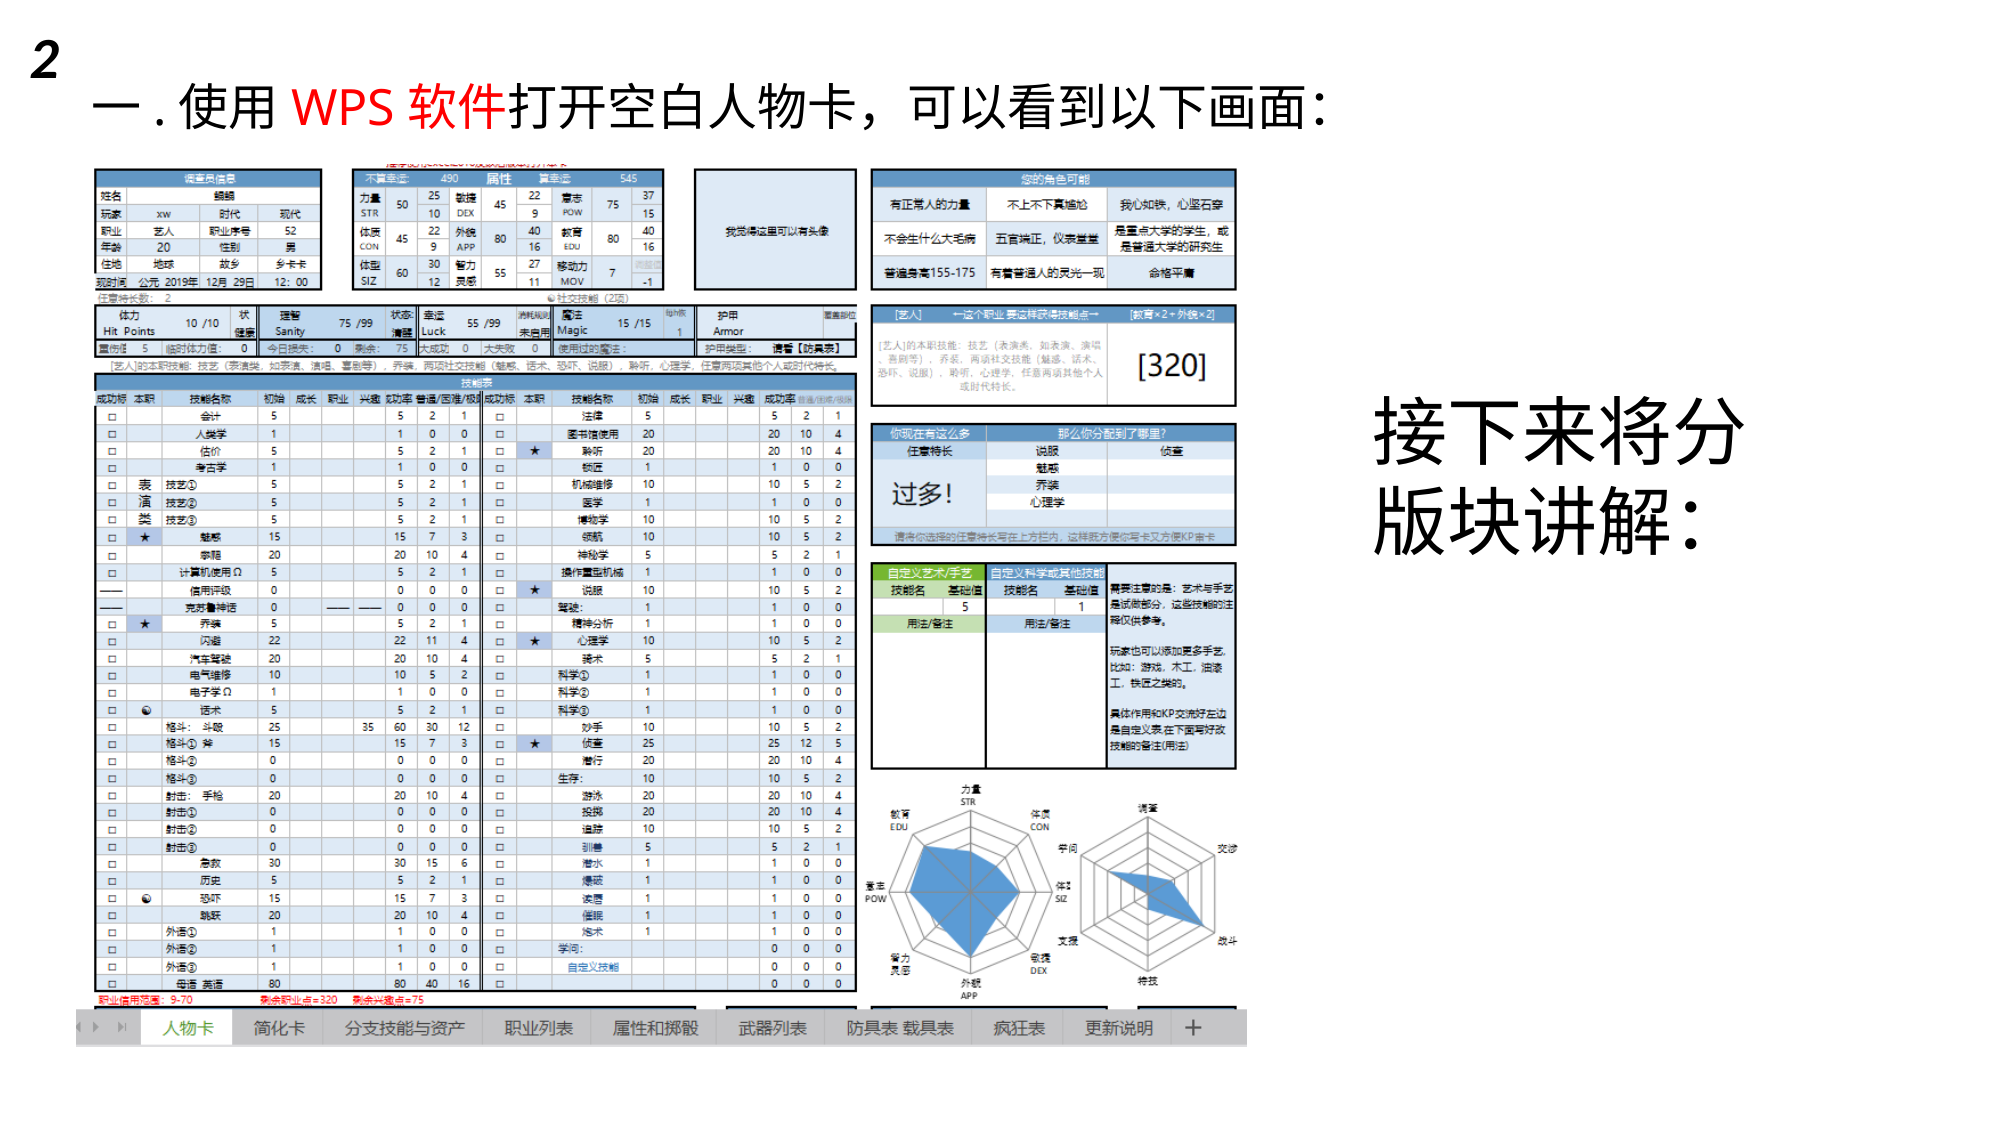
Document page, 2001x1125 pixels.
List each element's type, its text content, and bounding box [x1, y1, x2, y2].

picture [76, 164, 1247, 1047]
text_box 2 [14, 12, 79, 98]
text_box 一.使用WPS软件打开空白人物卡，可以看到以下画面： [76, 68, 1643, 143]
text_box 接下来将分版块讲解： [1357, 377, 1804, 573]
